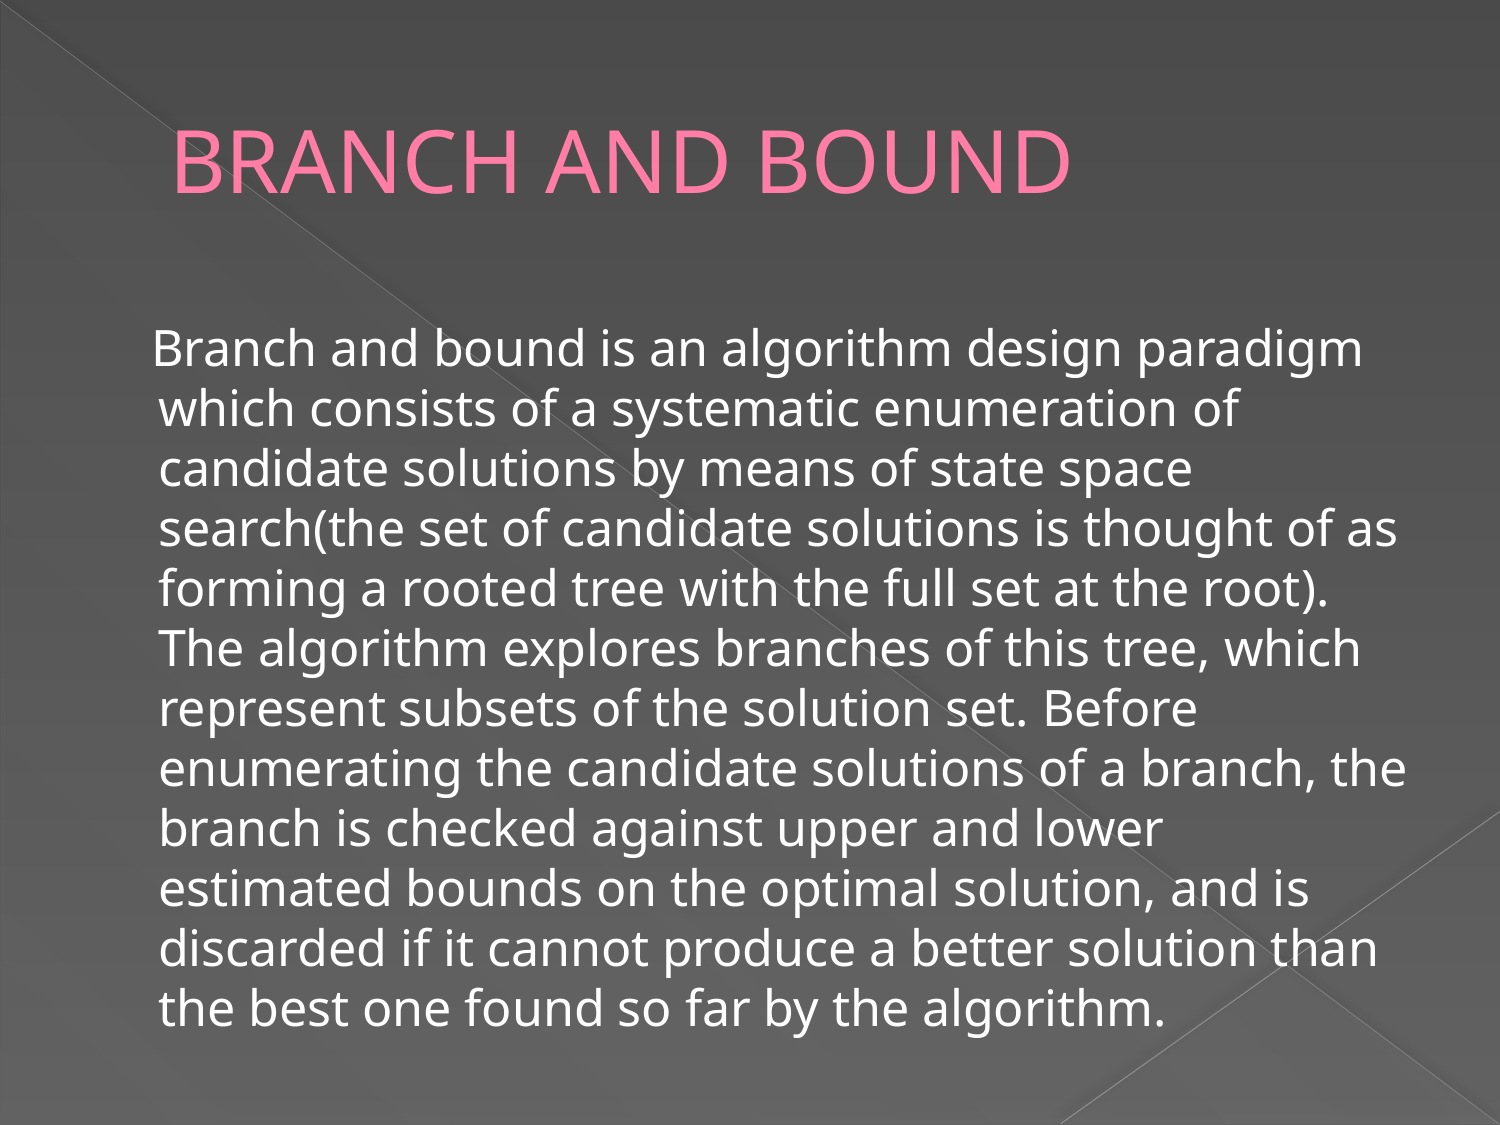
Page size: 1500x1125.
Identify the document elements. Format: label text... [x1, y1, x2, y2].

list Branch and bound is an algorithm design paradigm which consists of a systematic enumeration of candidate solutions by means of state space search(the set of candidate solutions is thought of as forming a rooted tree with the full set at the root). The algorithm explores branches of this tree, which represent subsets of the solution set. Before enumerating the candidate solutions of a branch, the branch is checked against upper and lower estimated bounds on the optimal solution, and is discarded if it cannot produce a better solution than the best one found so far by the algorithm. [75, 308, 1425, 1059]
title BRANCH AND BOUND [75, 43, 1425, 274]
